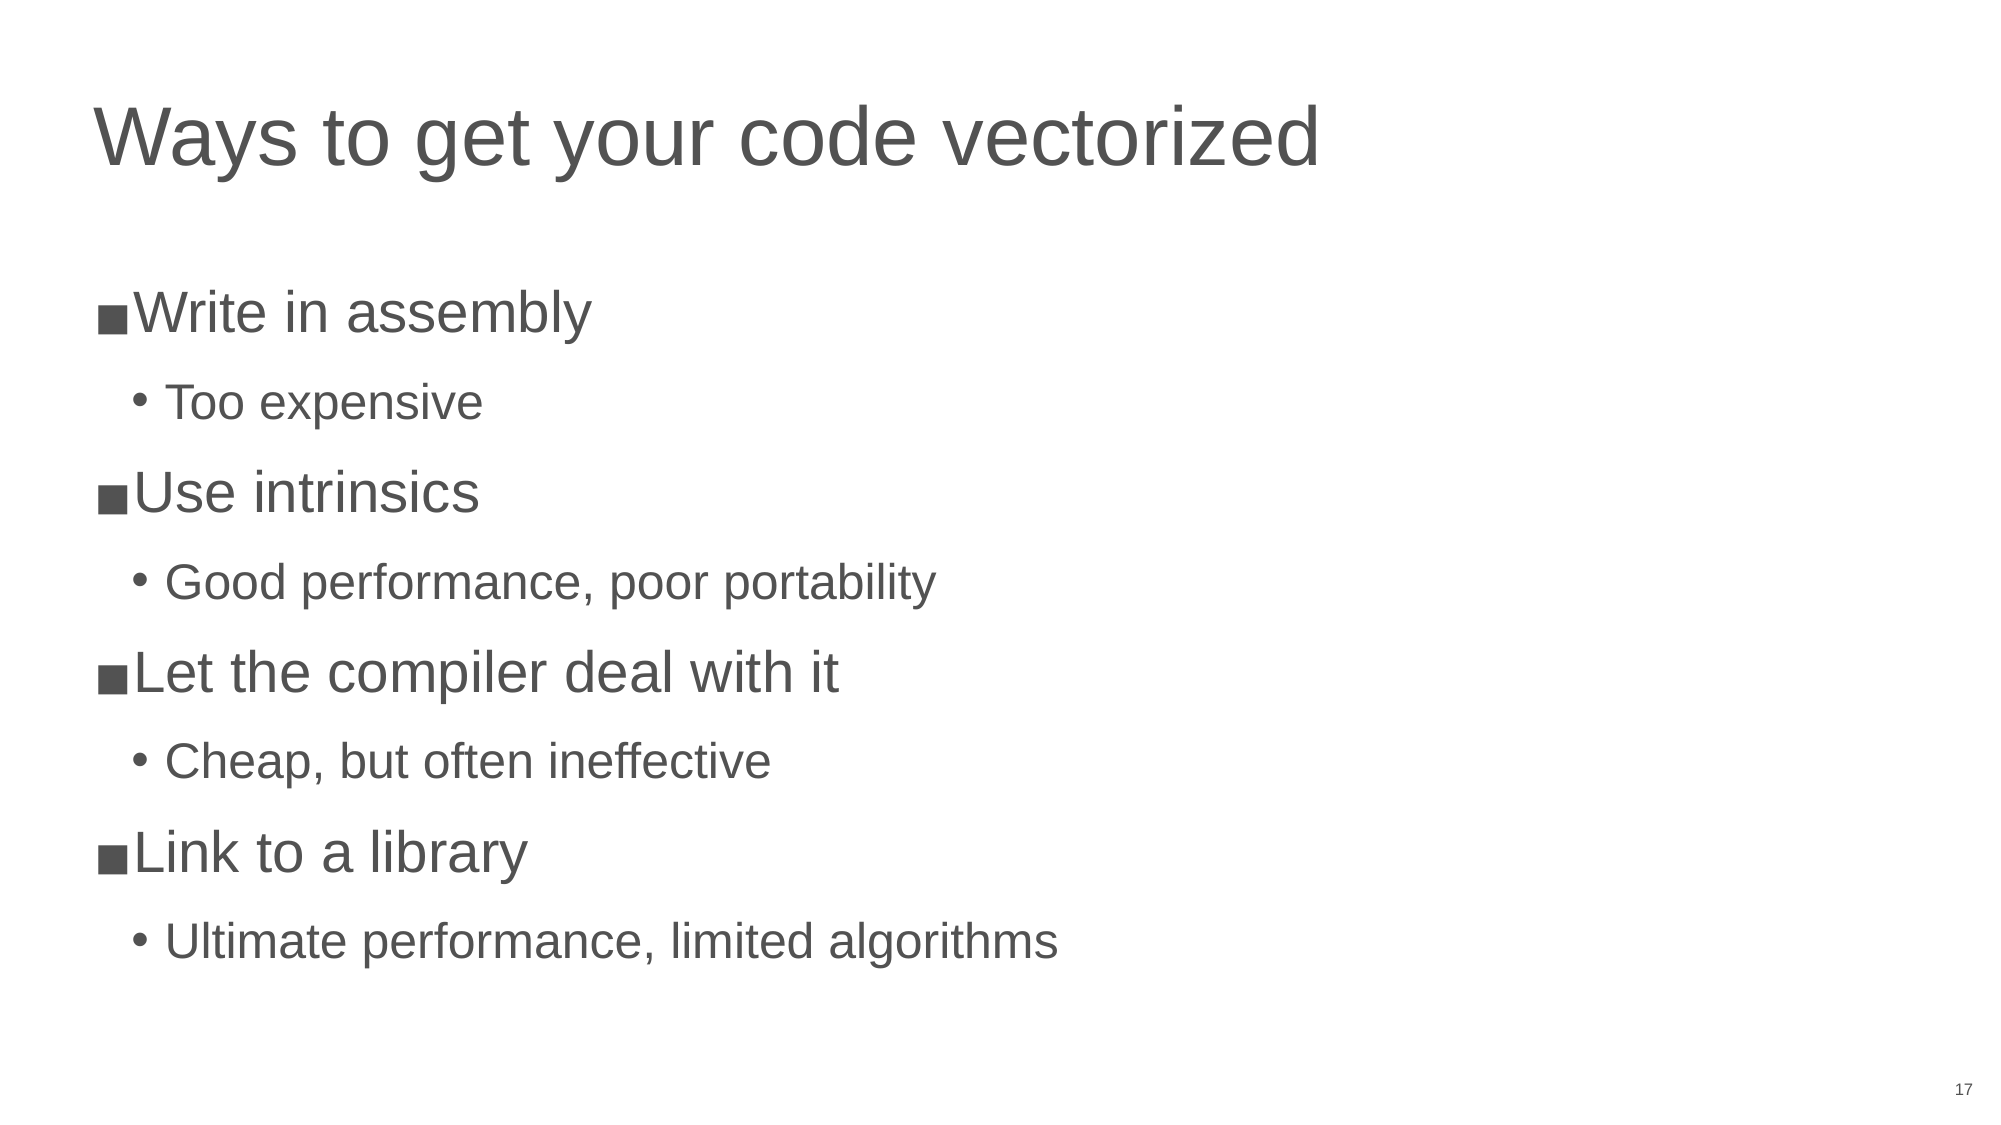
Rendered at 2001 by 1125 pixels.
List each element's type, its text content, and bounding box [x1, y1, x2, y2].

title Ways to get your code vectorized [93, 93, 1900, 250]
list Write in assembly Too expensive Use intrinsics Good performance, poor portability Let the compiler deal with it Cheap, but often ineffective Link to a library Ultimate performance, limited algorithms [93, 274, 1900, 1025]
